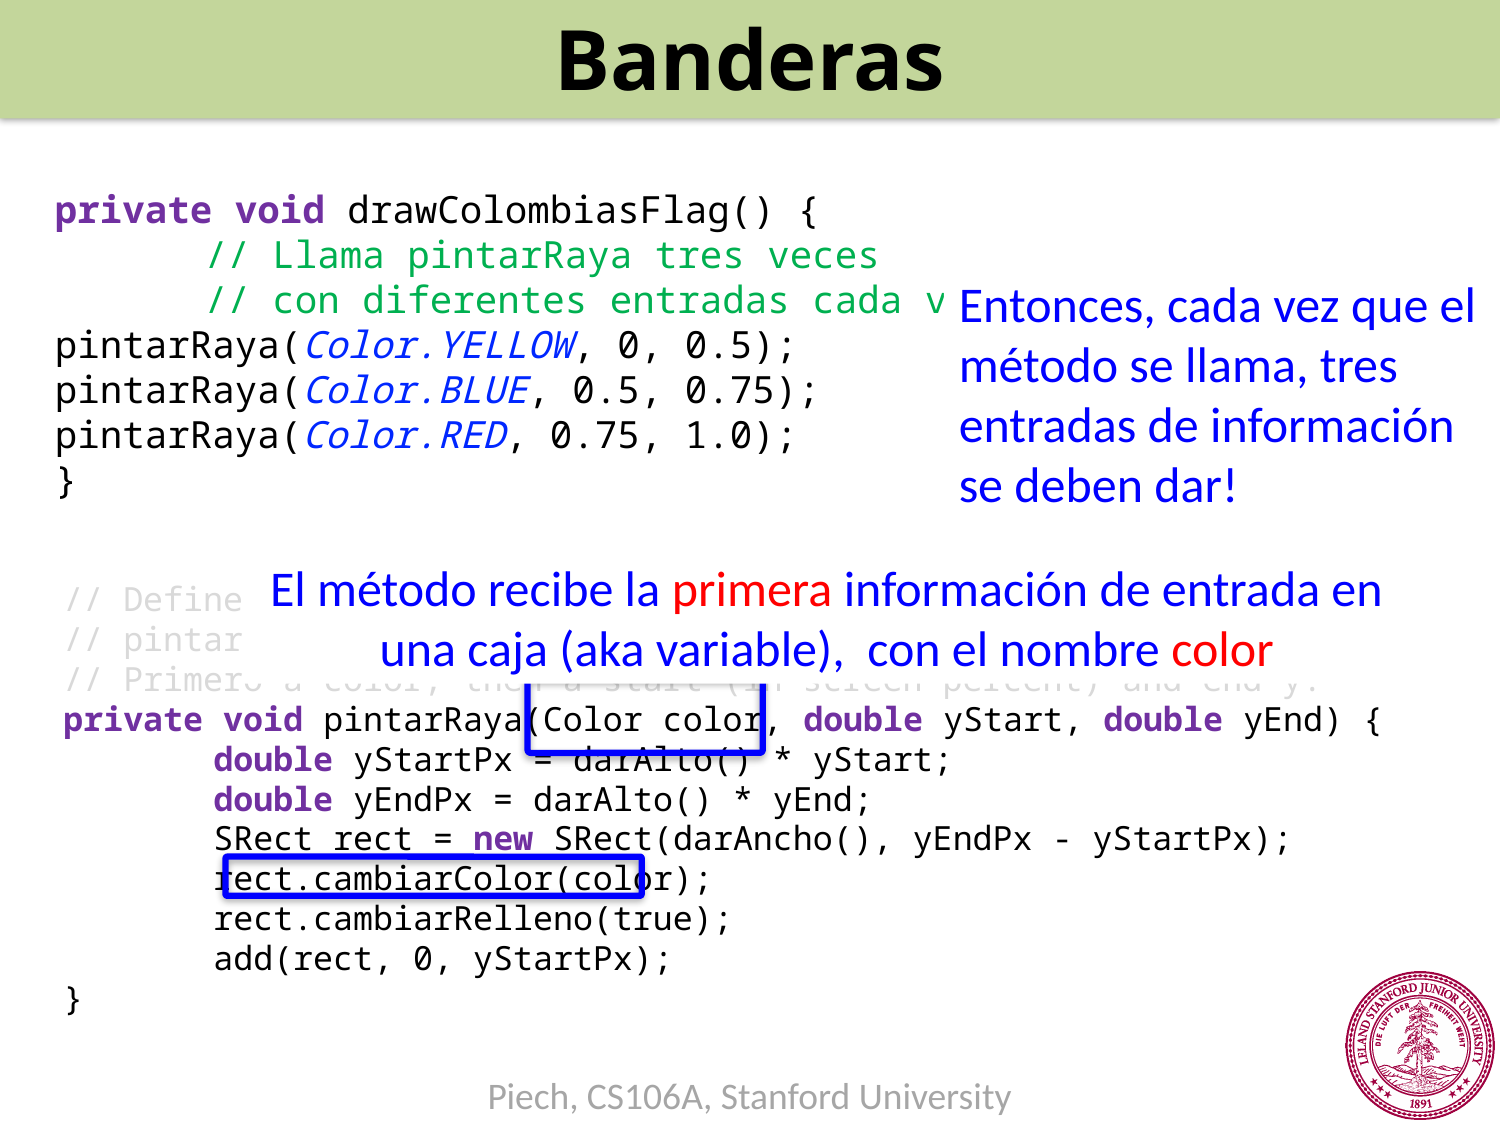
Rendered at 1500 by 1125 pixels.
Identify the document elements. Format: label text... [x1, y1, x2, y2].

text_box El método recibe la primera información de entrada en una caja (aka variable), con el nombre color [243, 548, 1410, 684]
text_box [526, 684, 764, 754]
text_box Entonces, cada vez que el método se llama, tres entradas de información se deben dar! [943, 264, 1500, 520]
text_box [224, 855, 643, 897]
text_box private void drawColombiasFlag() { // Llama pintarRaya tres veces // con diferentes entradas cada vez pintarRaya(Color.YELLOW, 0, 0.5); pintarRaya(Color.BLUE, 0.5, 0.75); pintarRaya(Color.RED, 0.75, 1.0); } [40, 178, 1274, 508]
text_box Banderas [0, 0, 1500, 122]
text_box // Define pintarRaya // pintarRaya needs three inputs (which come as variables) // Primero a color, then a start (in screen percent) and end y. private void pintarRaya(Color color, double yStart, double yEnd) { double yStartPx = darAlto() * yStart; double yEndPx = darAlto() * yEnd; SRect rect = new SRect(darAncho(), yEndPx - yStartPx); rect.cambiarColor(color); rect.cambiarRelleno(true); add(rect, 0, yStartPx); } [48, 570, 1399, 1025]
picture [1345, 971, 1495, 1120]
